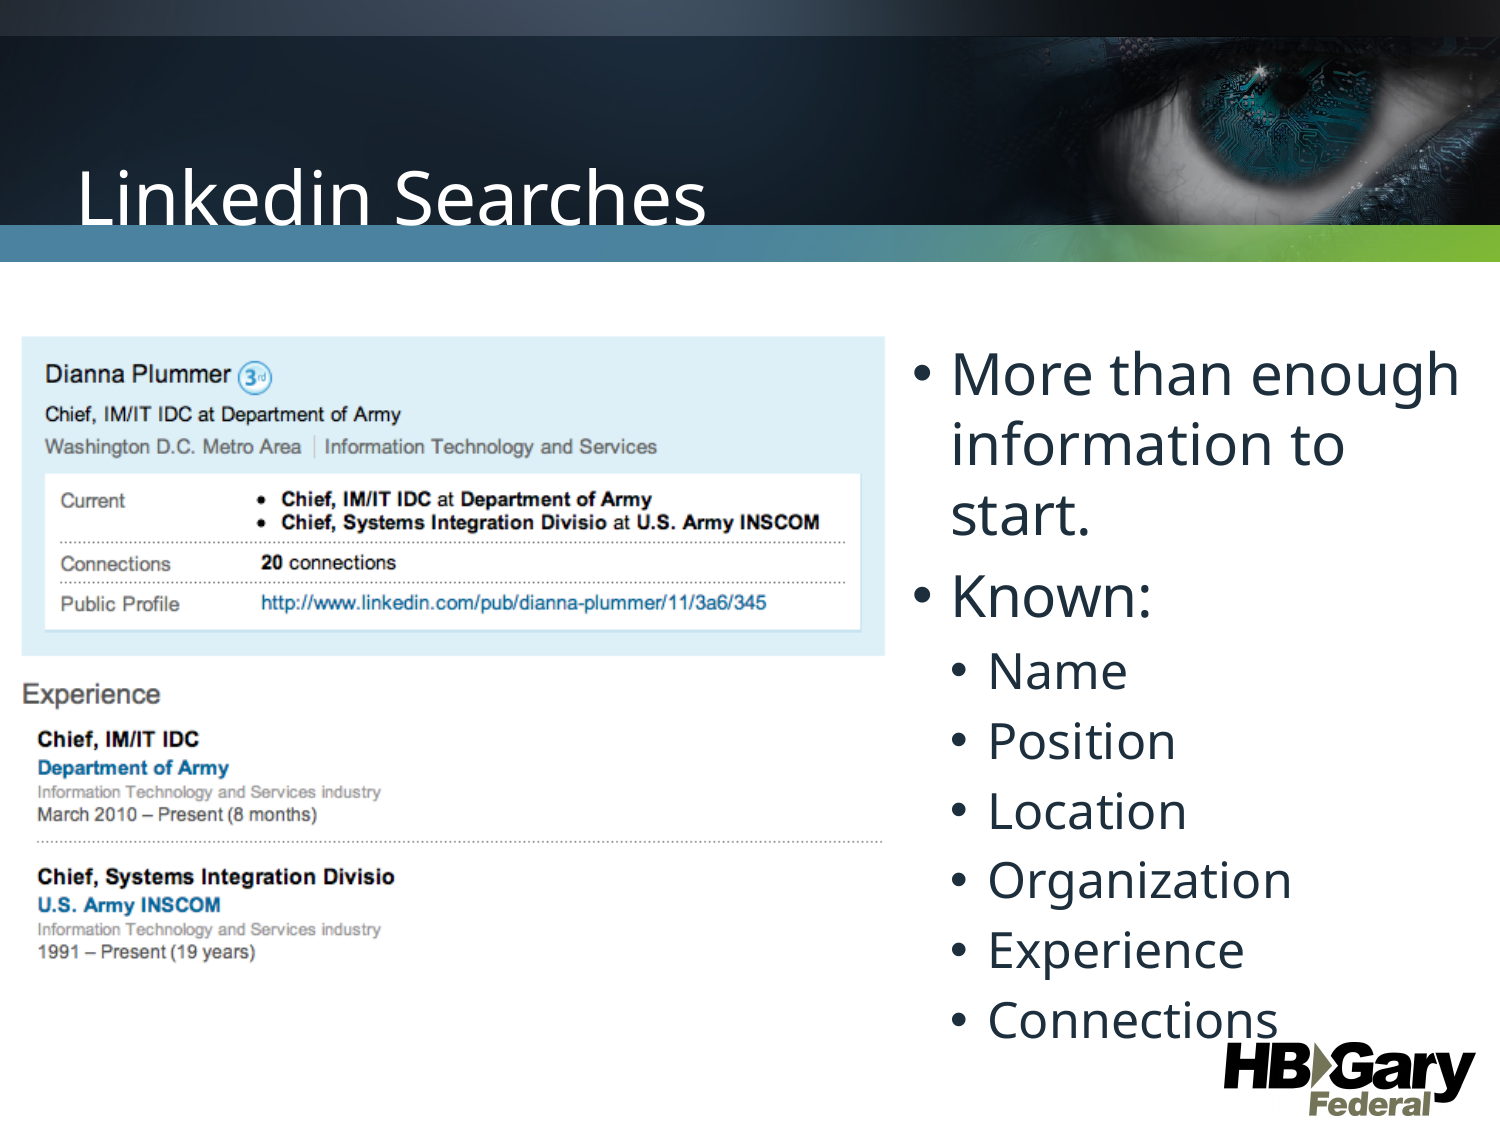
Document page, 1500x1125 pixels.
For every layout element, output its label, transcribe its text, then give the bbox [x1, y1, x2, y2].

picture [0, 0, 1500, 1125]
title Linkedin Searches [74, 52, 1051, 241]
list More than enough information to start. Known: Name Position Location Organization Experience Connections [912, 337, 1476, 1038]
